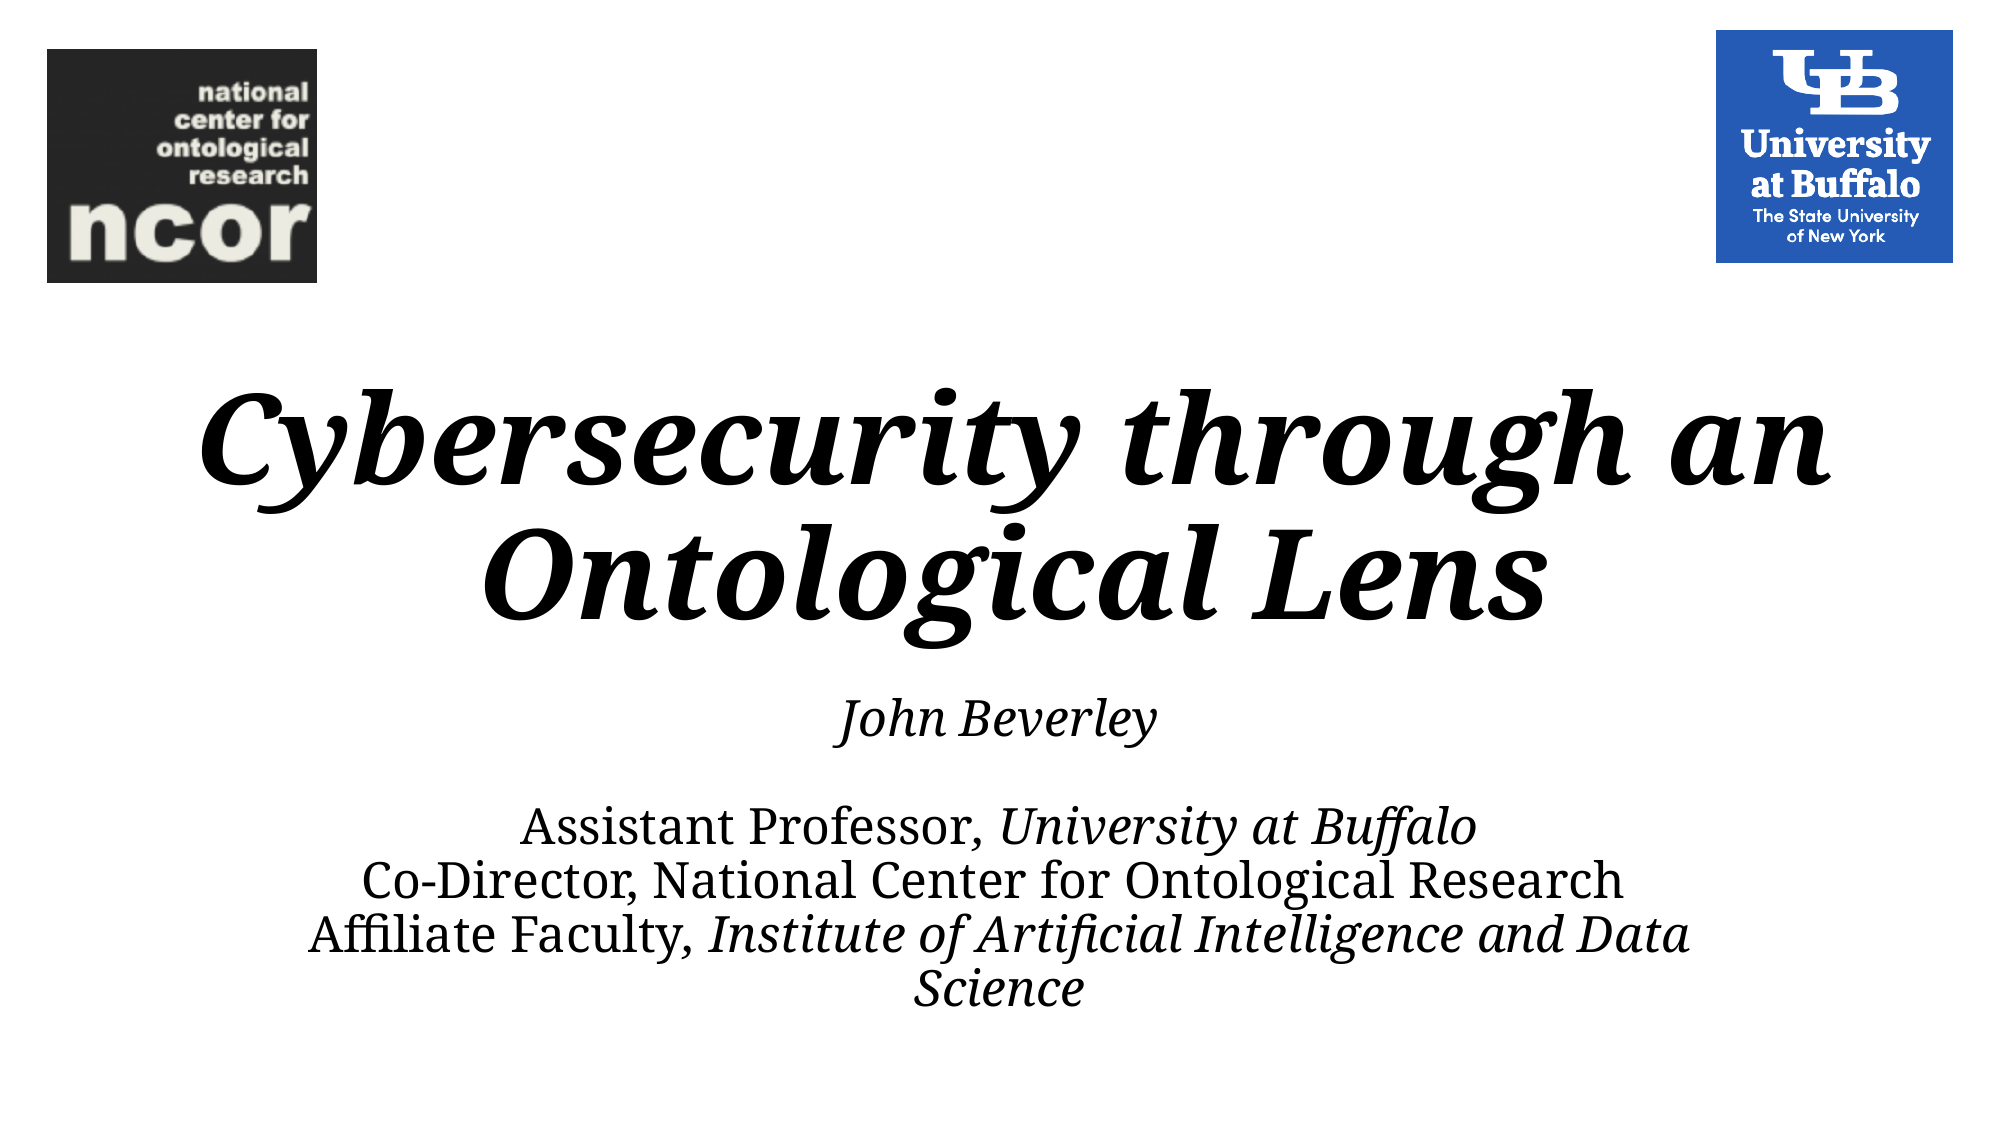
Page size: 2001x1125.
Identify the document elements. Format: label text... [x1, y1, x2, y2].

title Cybersecurity through an Ontological Lens [118, 262, 1911, 655]
picture [1715, 29, 1953, 263]
subtitle John Beverley Assistant Professor, University at Buffalo Co-Director, National Center for Ontological Research Affiliate Faculty, Institute of Artificial Intelligence and Data Science [249, 686, 1750, 1065]
picture [47, 49, 318, 284]
